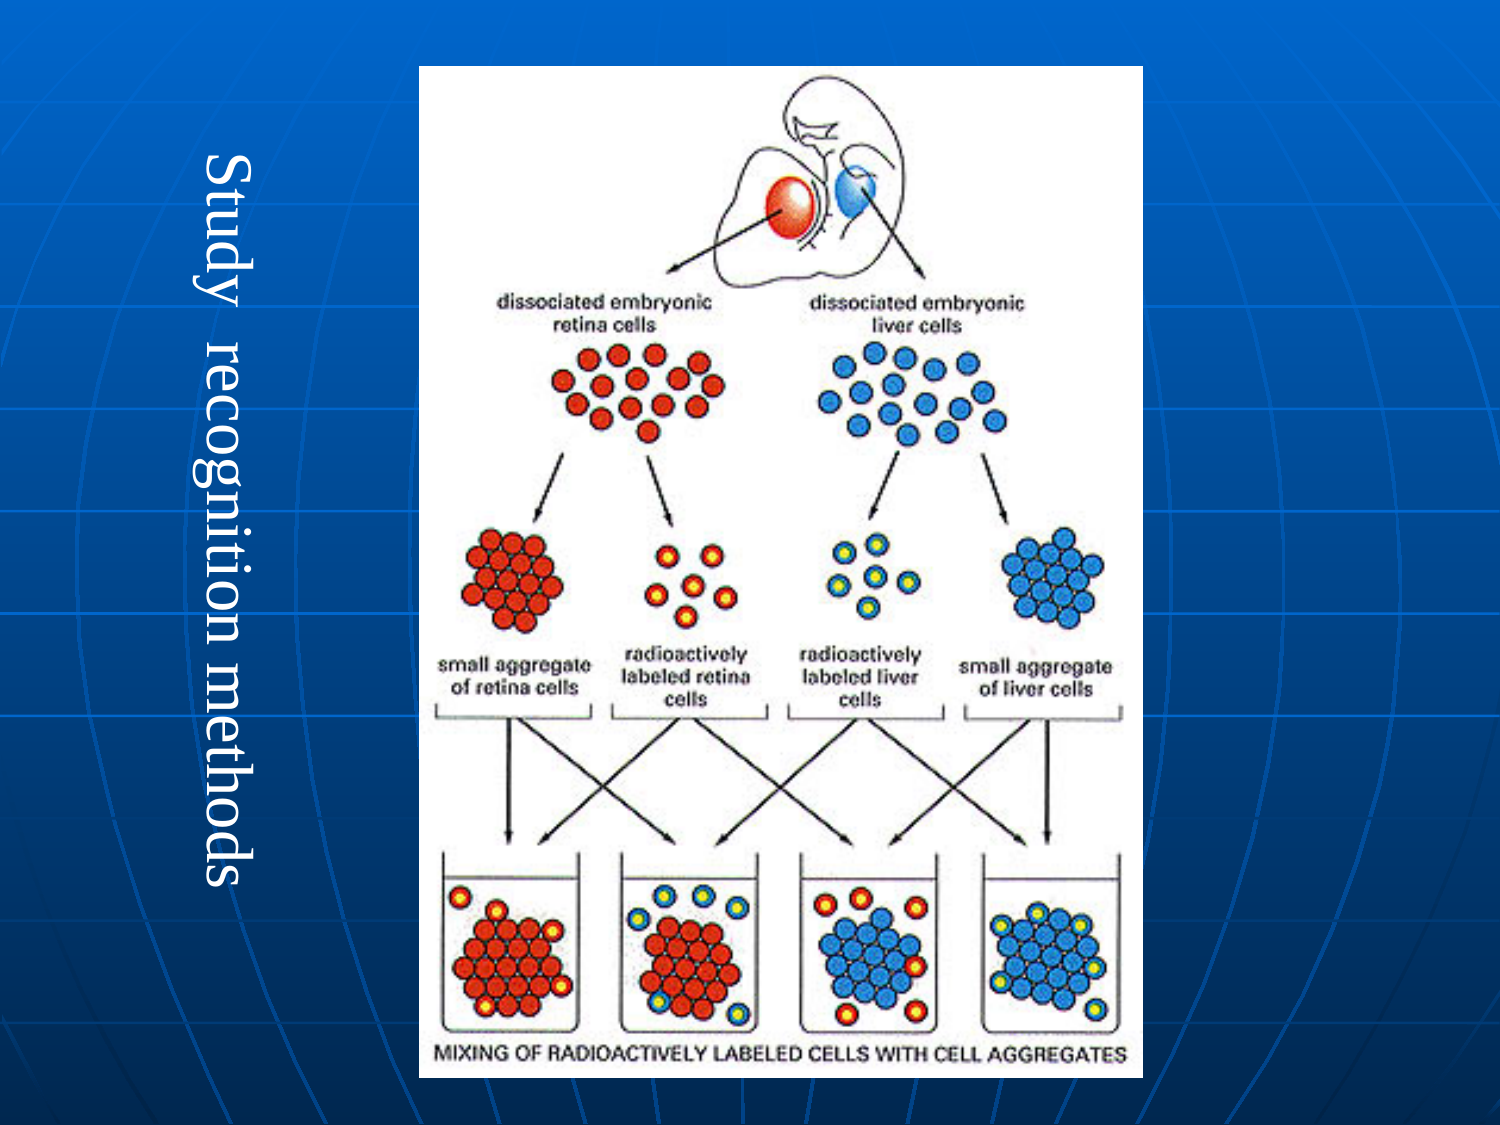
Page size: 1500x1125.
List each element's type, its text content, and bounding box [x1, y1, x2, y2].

picture [419, 66, 1143, 1078]
text_box Study recognition methods [171, 137, 282, 901]
